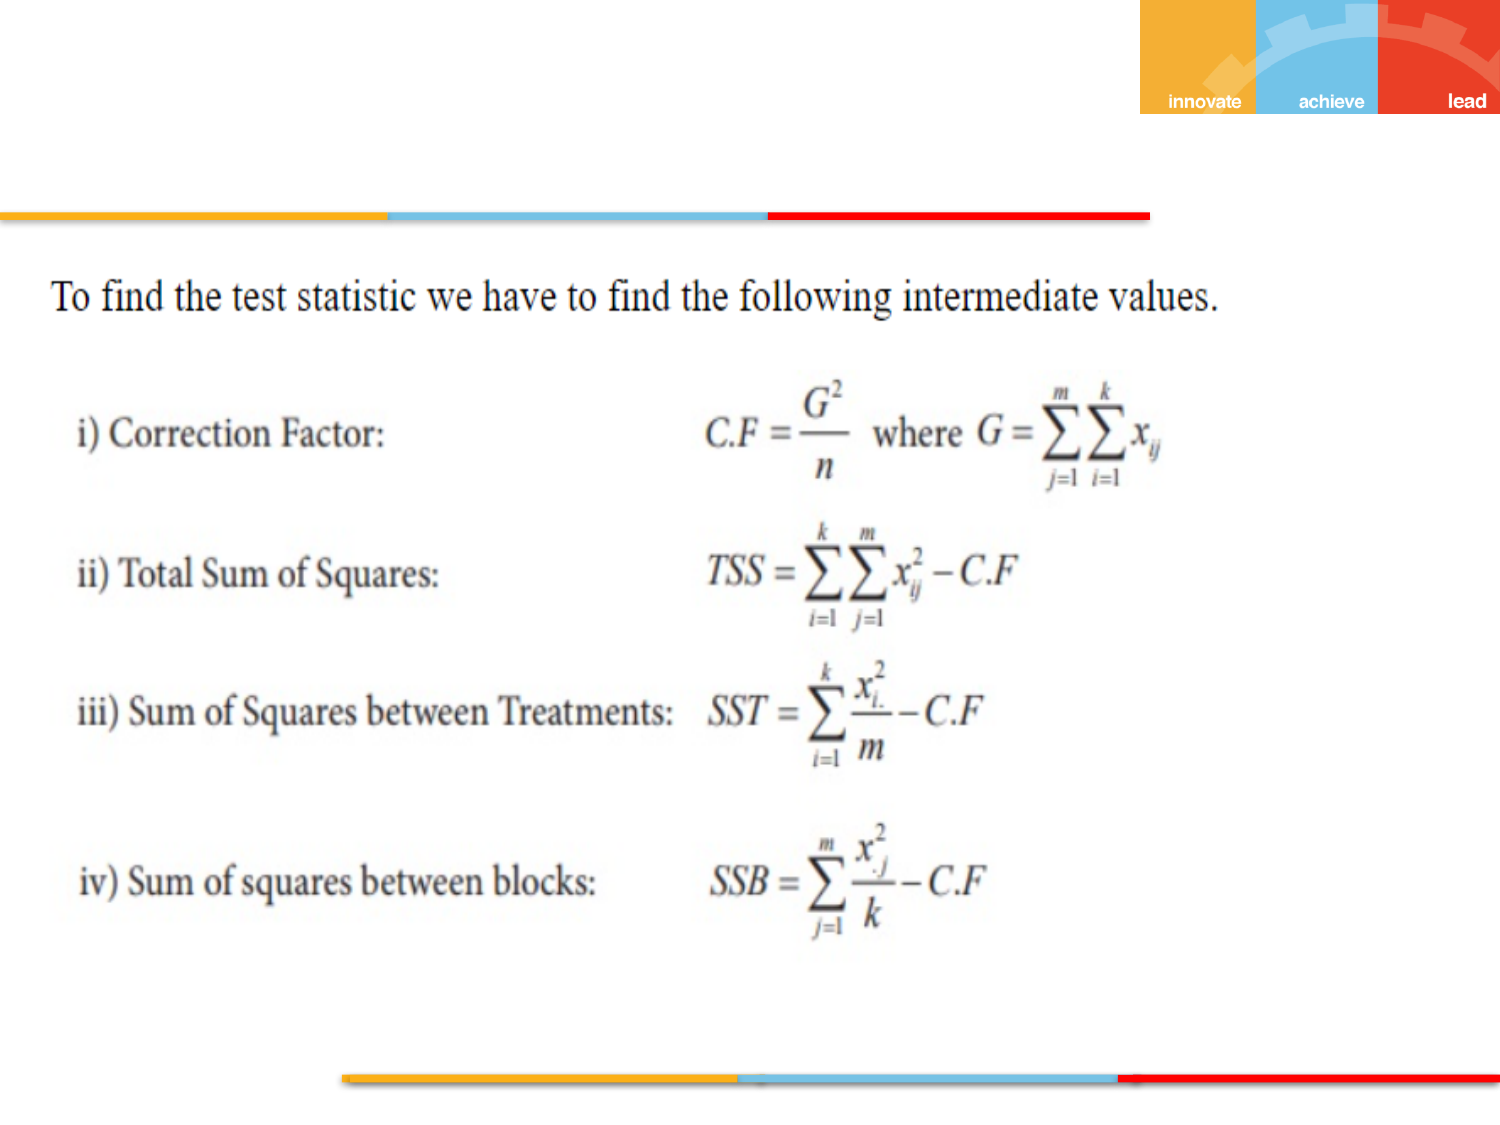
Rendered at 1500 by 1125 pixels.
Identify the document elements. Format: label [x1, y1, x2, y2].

picture [10, 257, 1412, 978]
picture [1140, 0, 1500, 114]
